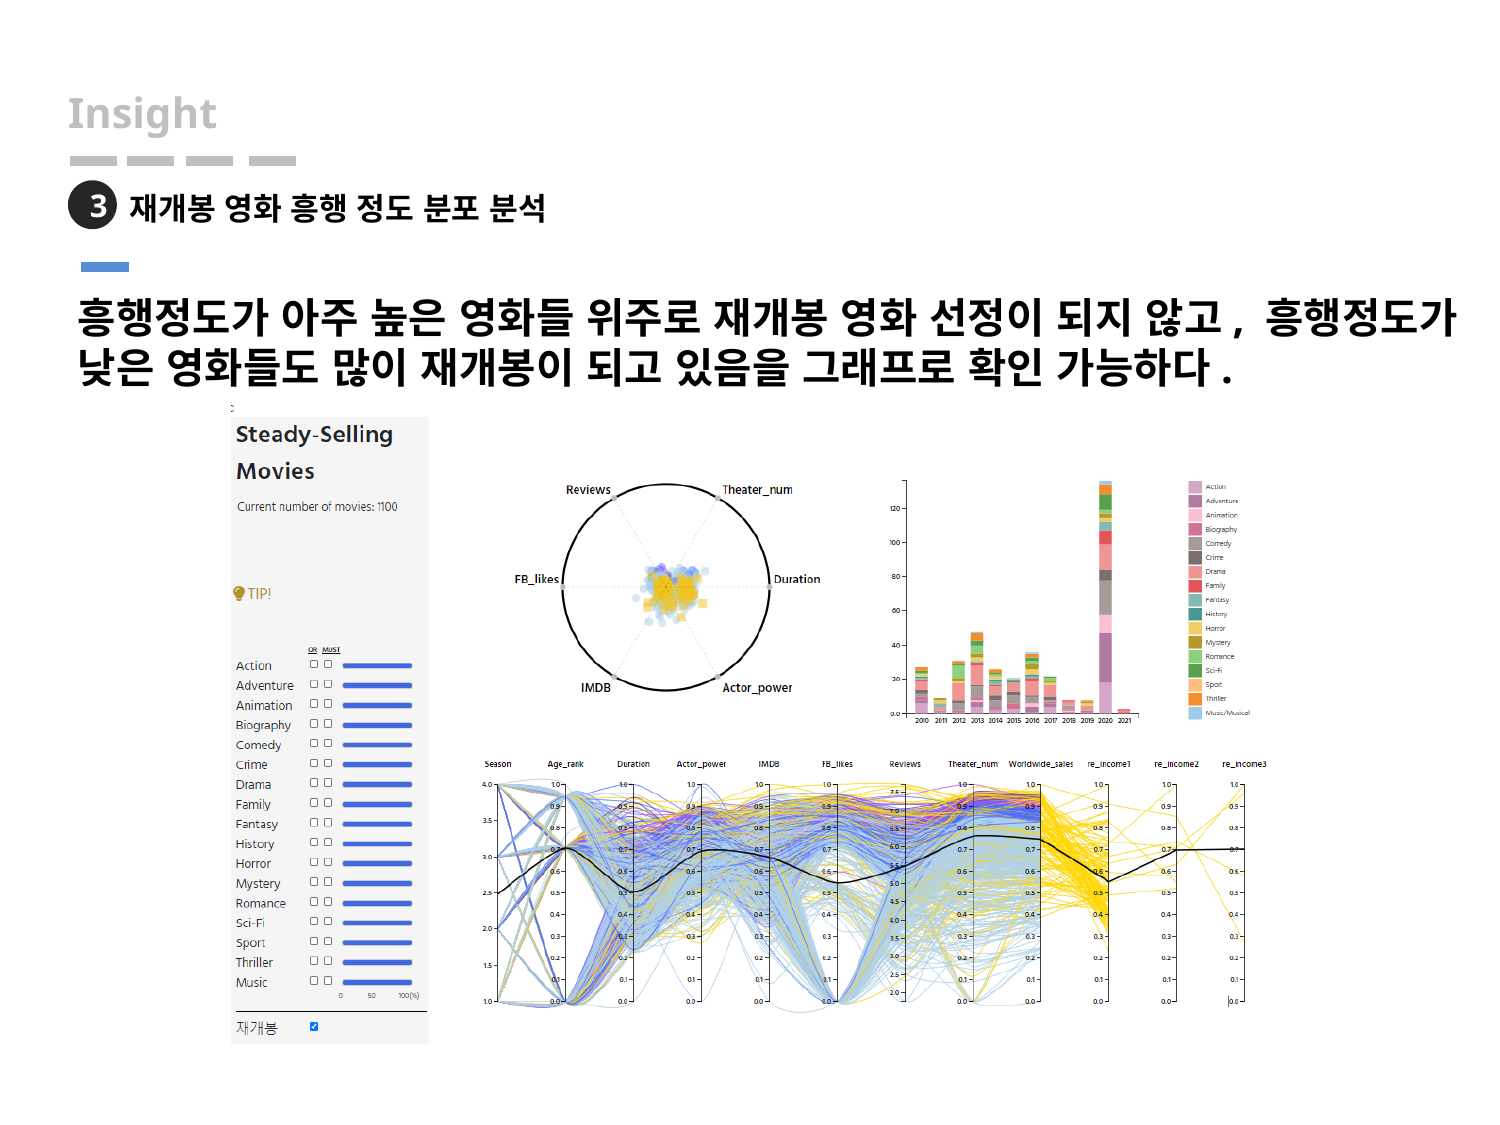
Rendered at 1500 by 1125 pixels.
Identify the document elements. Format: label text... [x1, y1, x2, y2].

title Insight [52, 79, 798, 185]
text_box 흥행정도가 아주 높은 영화들 위주로 재개봉 영화 선정이 되지 않고, 흥행정도가 낮은 영화들도 많이 재개봉이 되고 있음을 그래프로 확인 가능하다. [62, 284, 1500, 399]
text_box 재개봉 영화 흥행 정도 분포 분석 [114, 181, 1408, 231]
text_box 3 [65, 178, 119, 232]
picture [231, 403, 1287, 1054]
